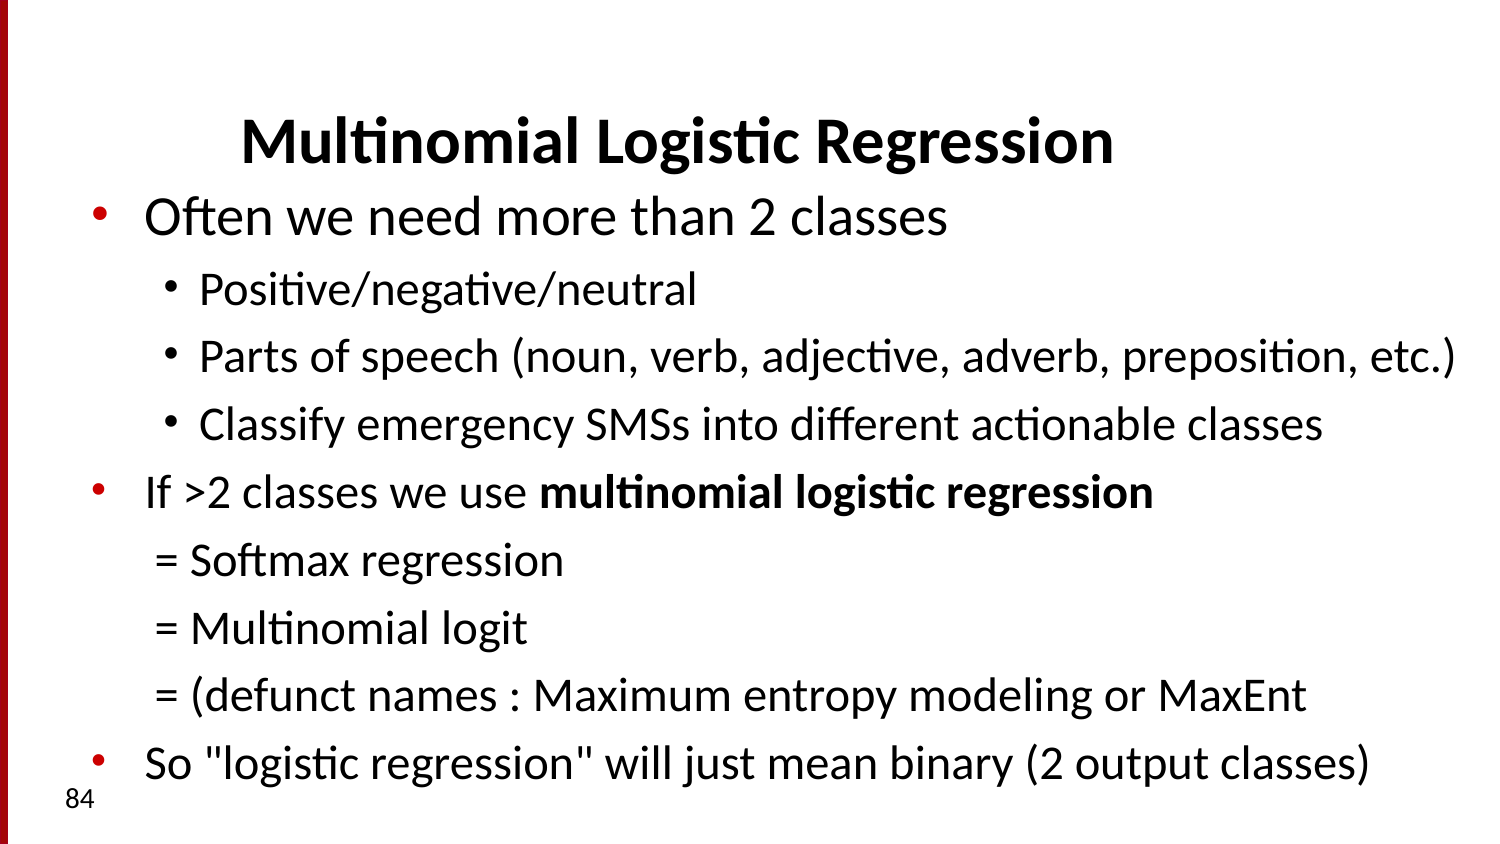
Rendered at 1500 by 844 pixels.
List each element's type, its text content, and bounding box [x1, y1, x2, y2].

list Often we need more than 2 classes Positive/negative/neutral Parts of speech (noun, verb, adjective, adverb, preposition, etc.) Classify emergency SMSs into different actionable classes If >2 classes we use multinomial logistic regression = Softmax regression = Multinomial logit = (defunct names : Maximum entropy modeling or MaxEnt So "logistic regression" will just mean binary (2 output classes) [75, 171, 1475, 844]
slide_number 84 [49, 771, 376, 829]
title Multinomial Logistic Regression [225, 62, 1450, 171]
